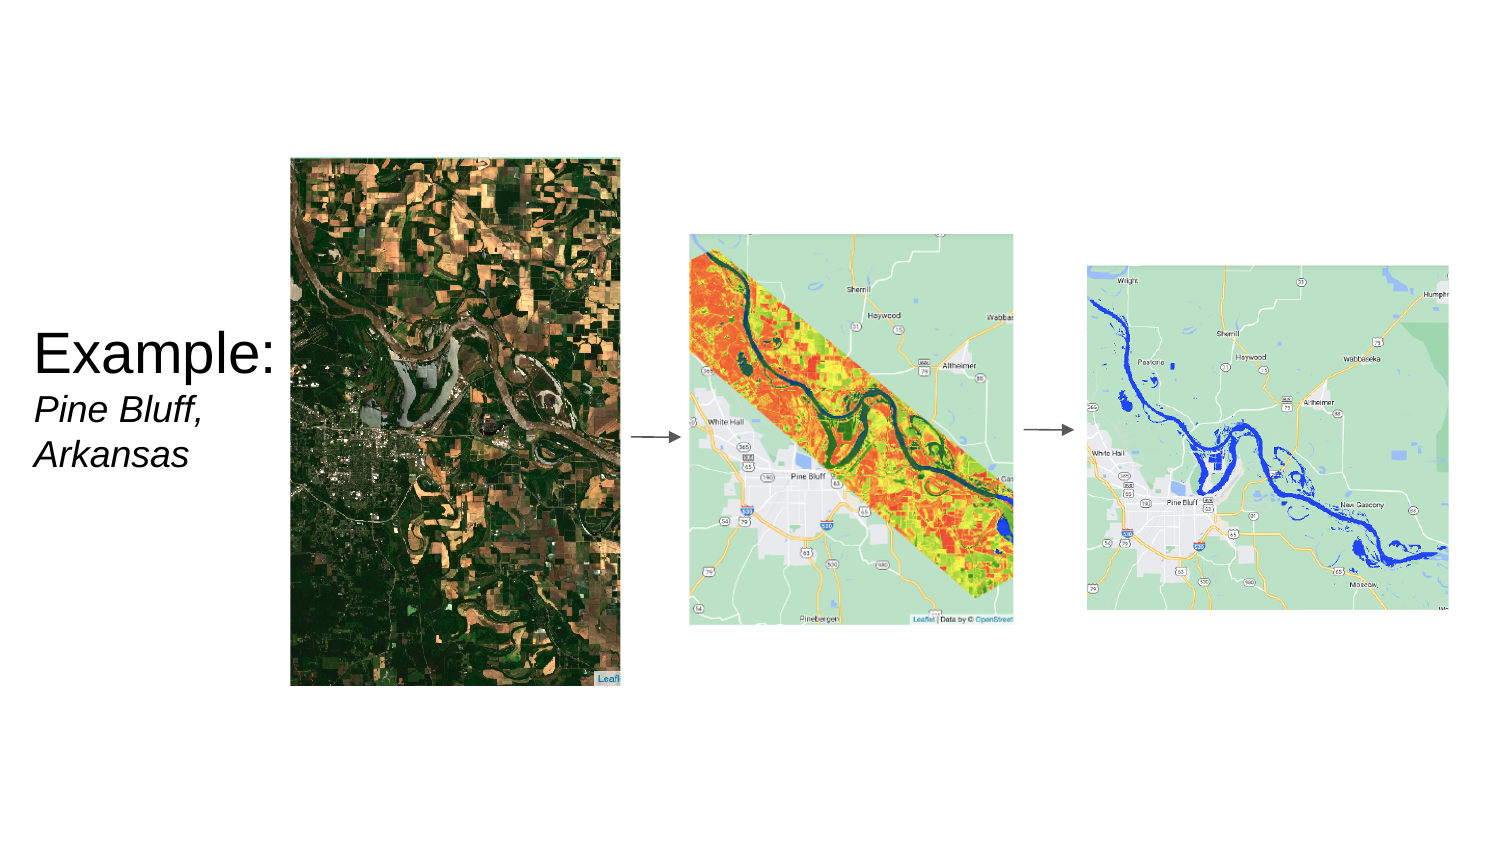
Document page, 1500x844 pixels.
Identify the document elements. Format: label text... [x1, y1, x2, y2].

picture [689, 233, 1014, 626]
title Example: Pine Bluff, Arkansas [18, 68, 349, 791]
picture [1086, 264, 1449, 610]
picture [290, 157, 621, 687]
